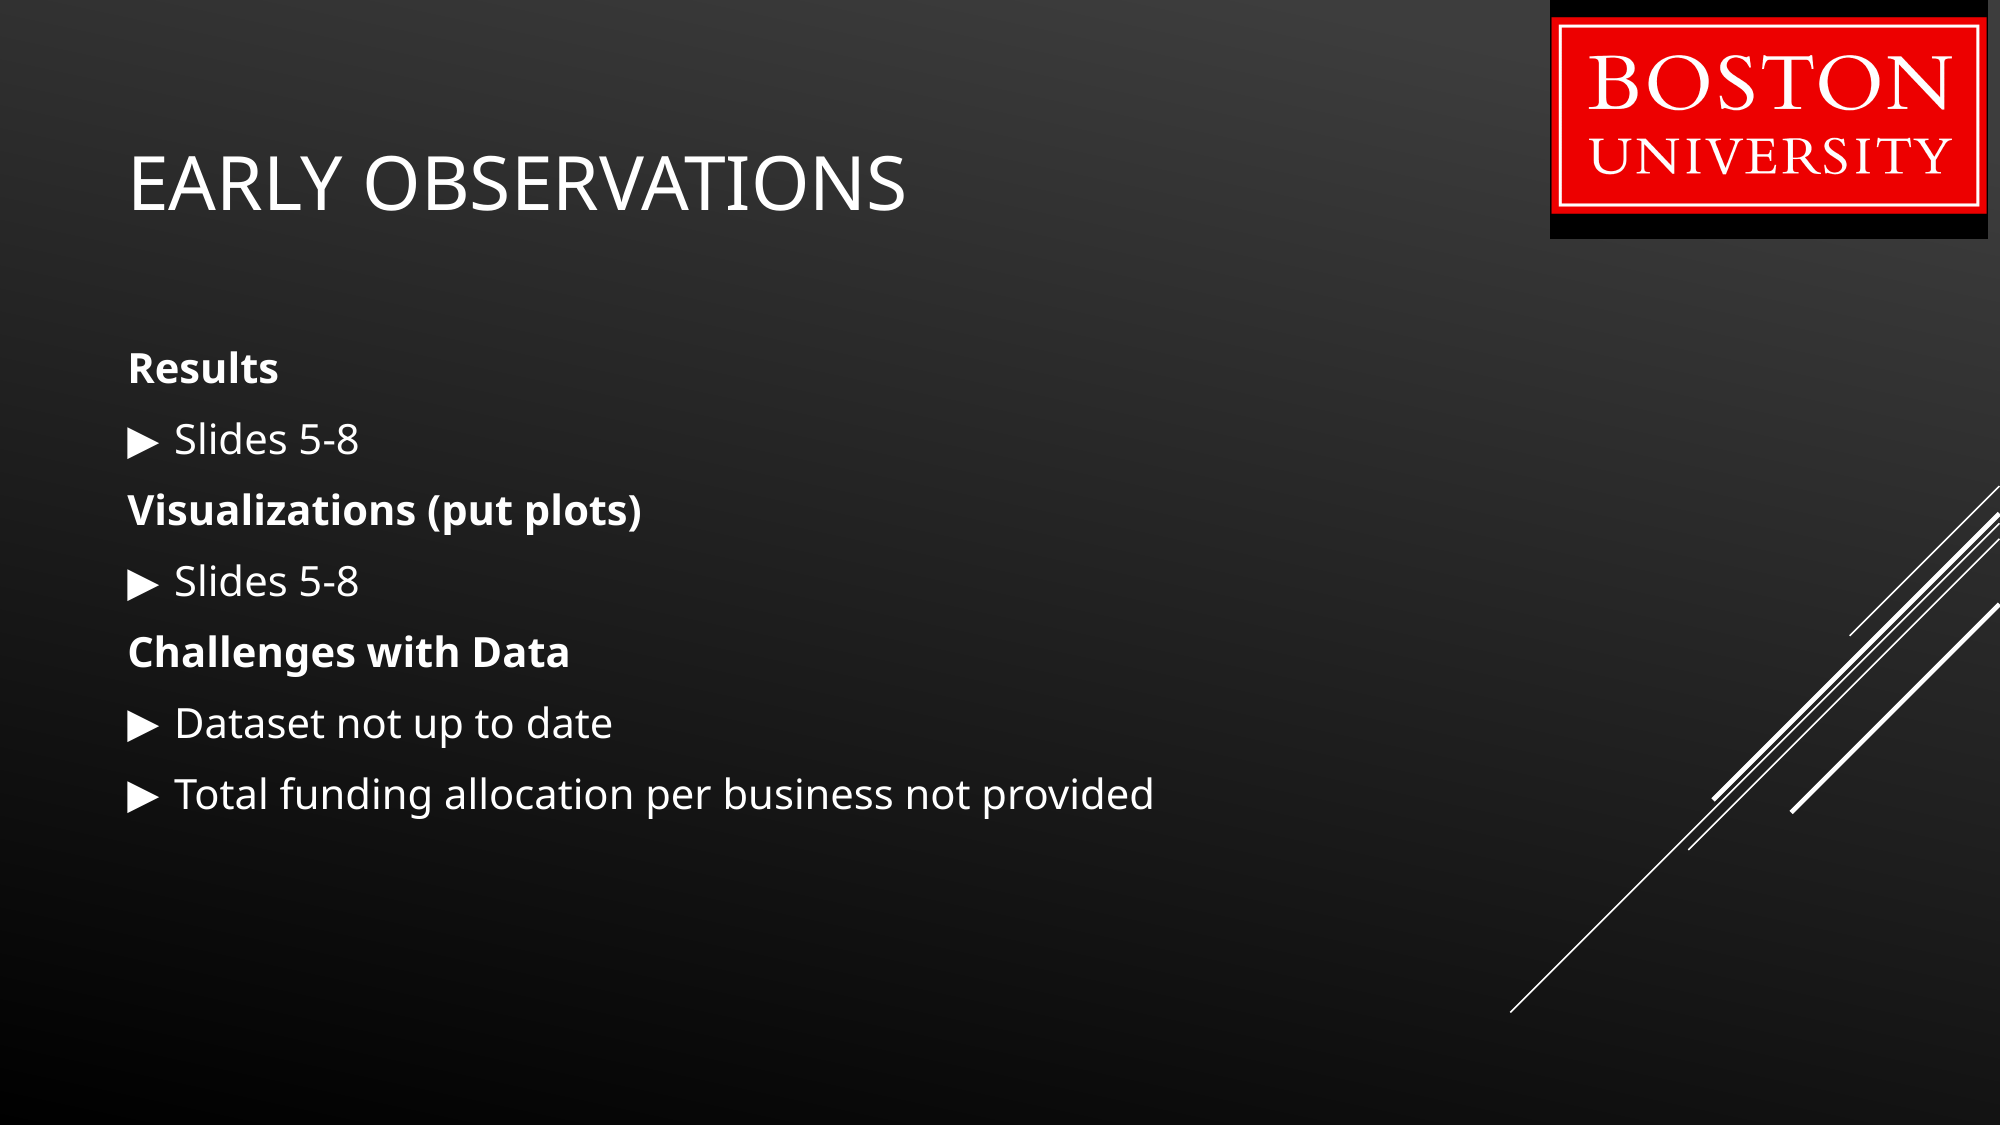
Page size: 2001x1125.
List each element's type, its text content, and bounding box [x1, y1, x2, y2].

picture [1550, 0, 1988, 239]
title EARLY OBSERVATIONS [112, 112, 1513, 248]
list Results Slides 5-8 Visualizations (put plots) Slides 5-8 Challenges with Data Dataset not up to date Total funding allocation per business not provided [112, 248, 1513, 984]
